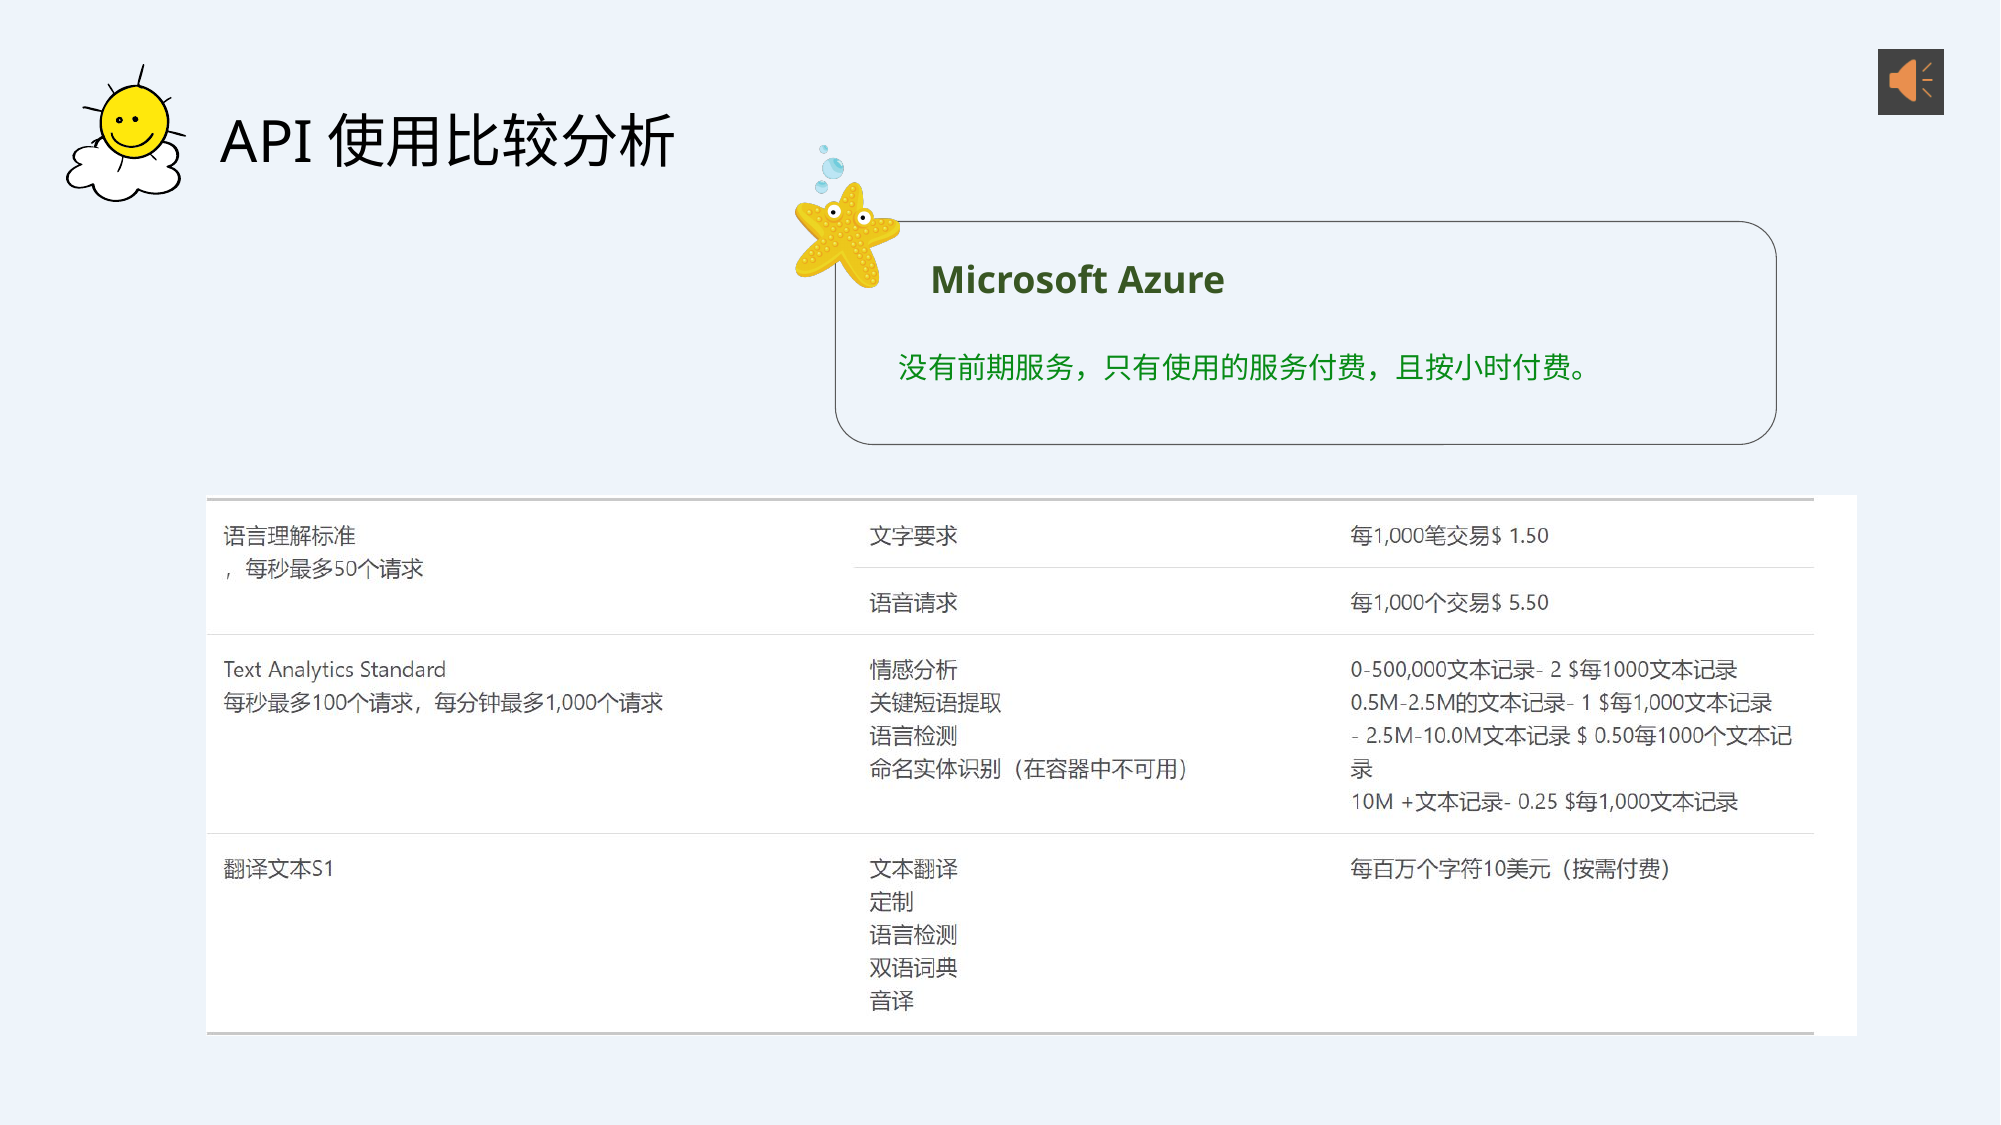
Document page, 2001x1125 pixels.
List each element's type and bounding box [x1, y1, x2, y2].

picture [1877, 47, 1945, 116]
text_box [835, 221, 1777, 445]
text_box [62, 63, 1165, 204]
picture [795, 145, 900, 288]
picture [206, 495, 1857, 1036]
